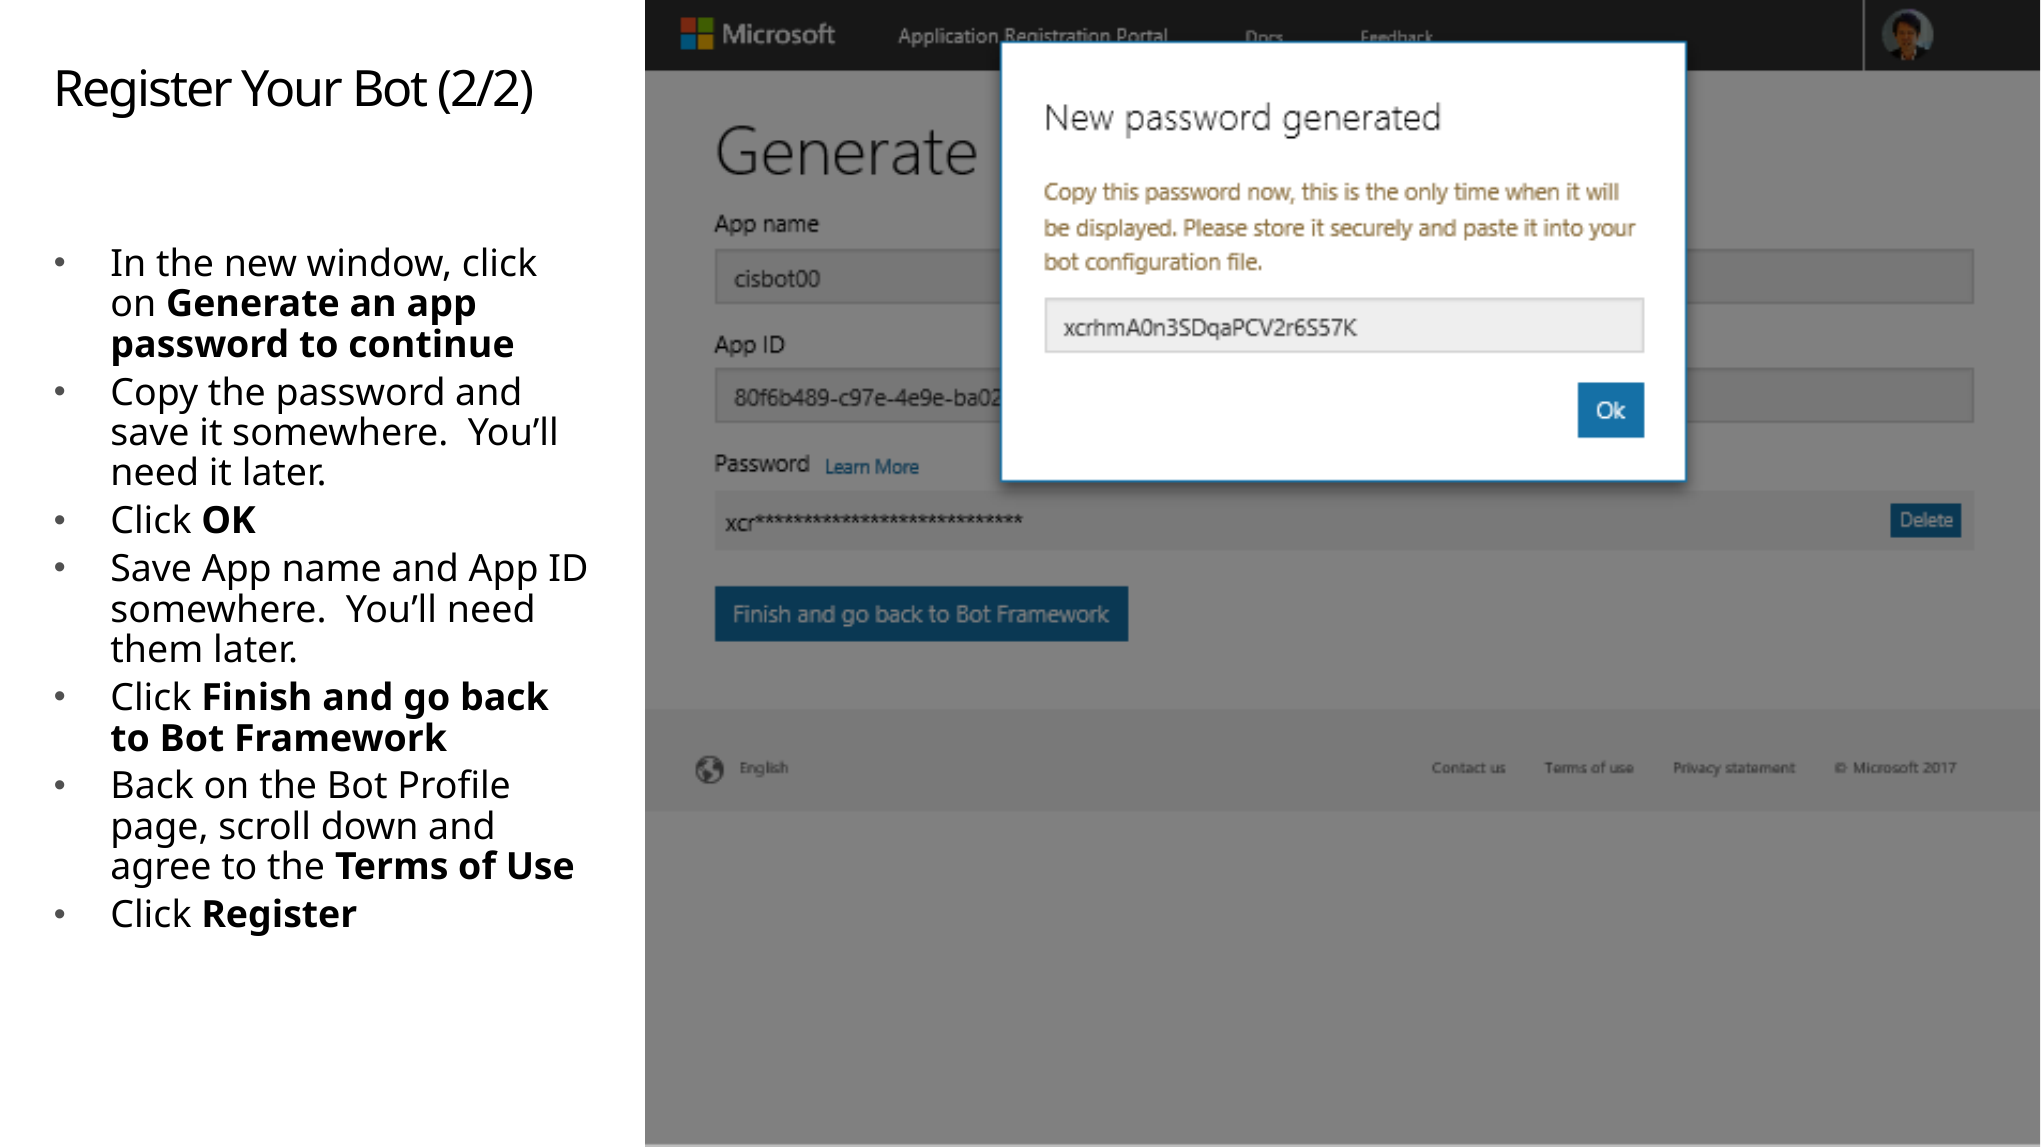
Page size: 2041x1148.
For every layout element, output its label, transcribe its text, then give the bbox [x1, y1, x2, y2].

list In the new window, click on Generate an app password to continue Copy the password and save it somewhere. You’ll need it later. Click OK Save App name and App ID somewhere. You’ll need them later. Click Finish and go back to Bot Framework Back on the Bot Profile page, scroll down and agree to the Terms of Use Click Register [30, 228, 616, 968]
picture [644, 0, 2041, 1148]
title Register Your Bot (2/2) [30, 48, 616, 134]
